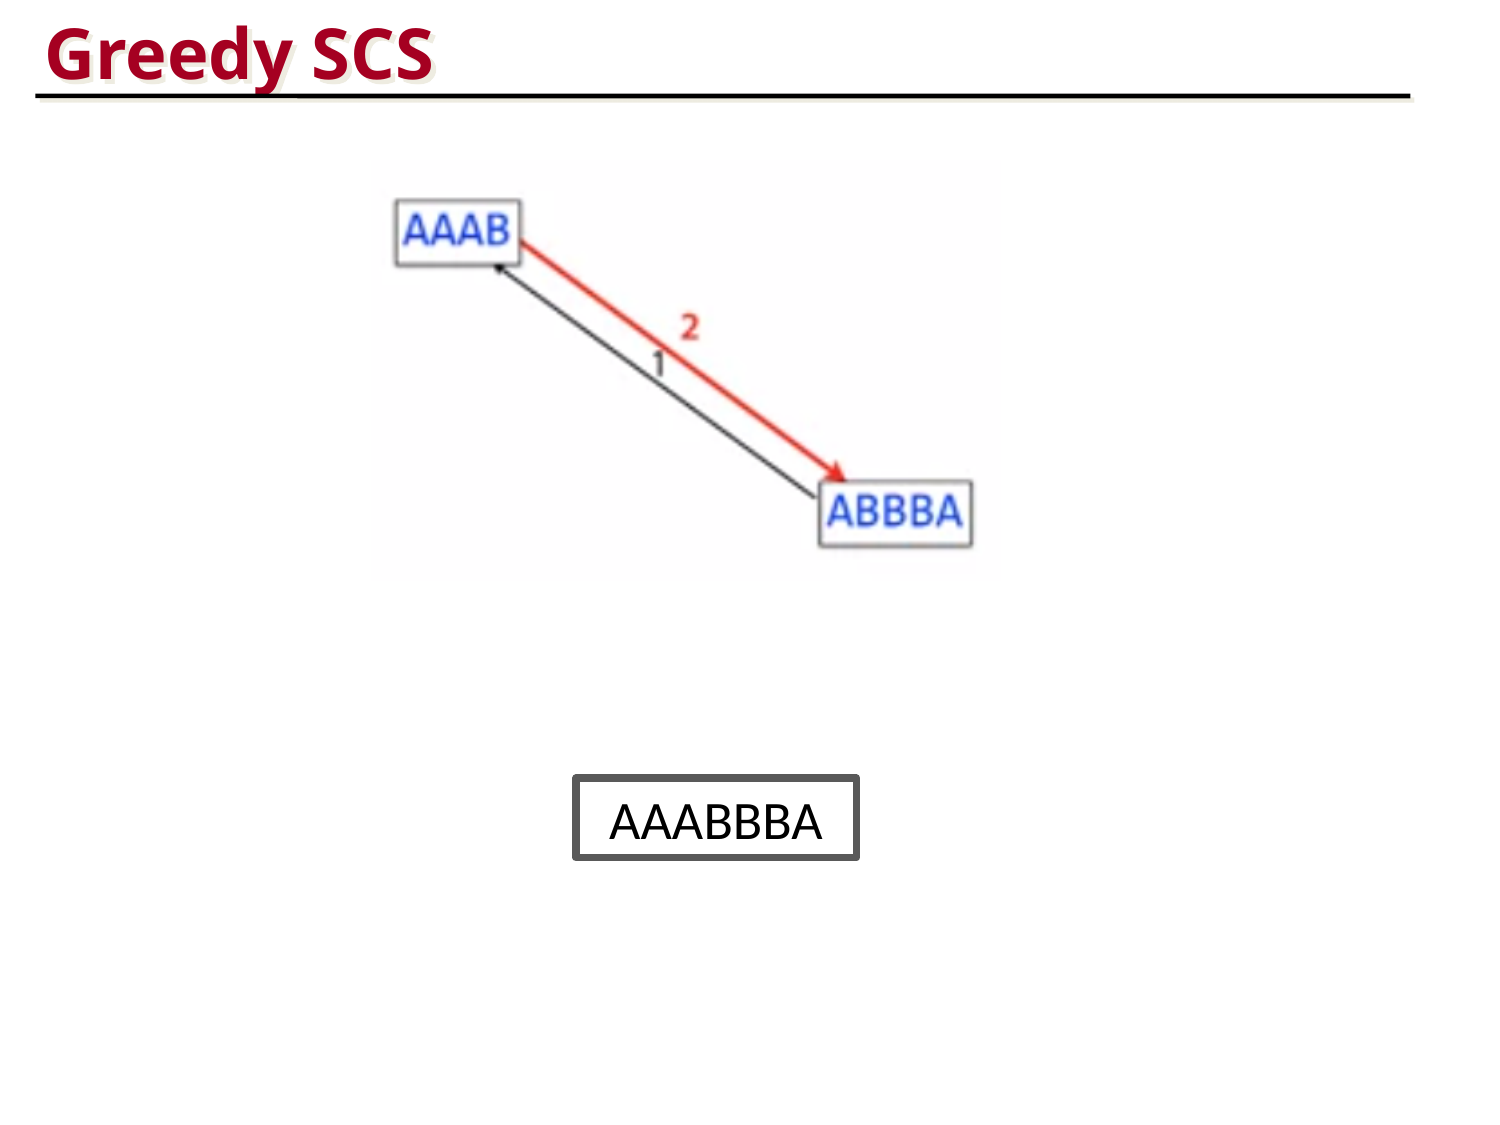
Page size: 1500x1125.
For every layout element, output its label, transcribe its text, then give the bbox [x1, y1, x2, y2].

picture [371, 160, 1001, 581]
text_box Greedy SCS [29, 1, 1305, 102]
text_box AAABBBA [576, 778, 857, 858]
